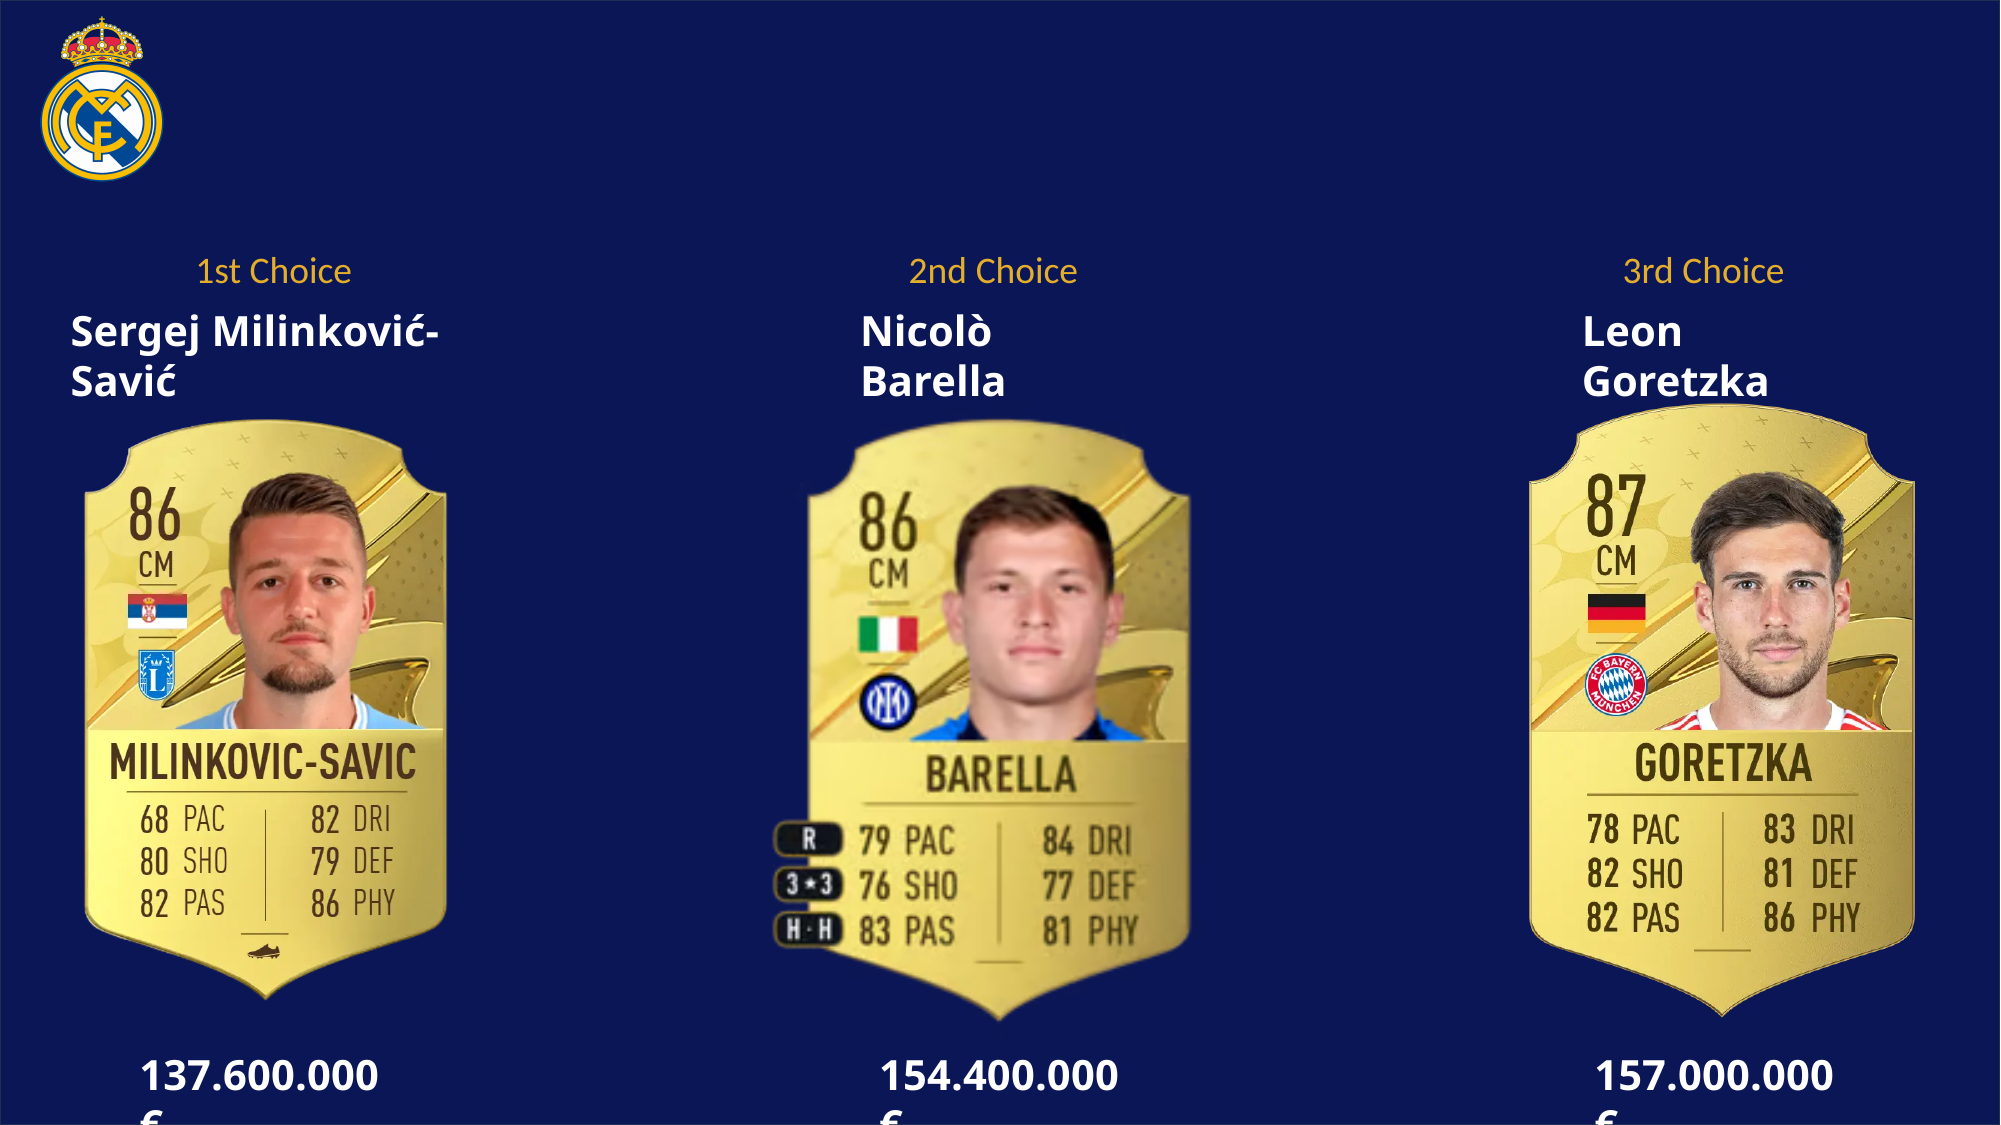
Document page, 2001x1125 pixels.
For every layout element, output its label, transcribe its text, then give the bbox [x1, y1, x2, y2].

text_box 1st Choice [180, 238, 481, 296]
text_box 154.400.000 € [864, 1079, 1164, 1125]
text_box Leon Goretzka [1566, 296, 1891, 399]
text_box Nicolò Barella [845, 296, 1155, 381]
picture [750, 383, 1249, 1071]
text_box Sergej Milinković-Savić [55, 296, 554, 412]
text_box [0, 0, 2000, 1125]
picture [1525, 401, 1918, 1021]
picture [27, 383, 502, 1001]
text_box 157.000.000 € [1579, 1041, 1879, 1125]
text_box 3rd Choice [1607, 238, 1908, 299]
text_box 137.600.000 € [124, 1041, 424, 1125]
picture [40, 16, 164, 182]
text_box 2nd Choice [893, 238, 1194, 299]
